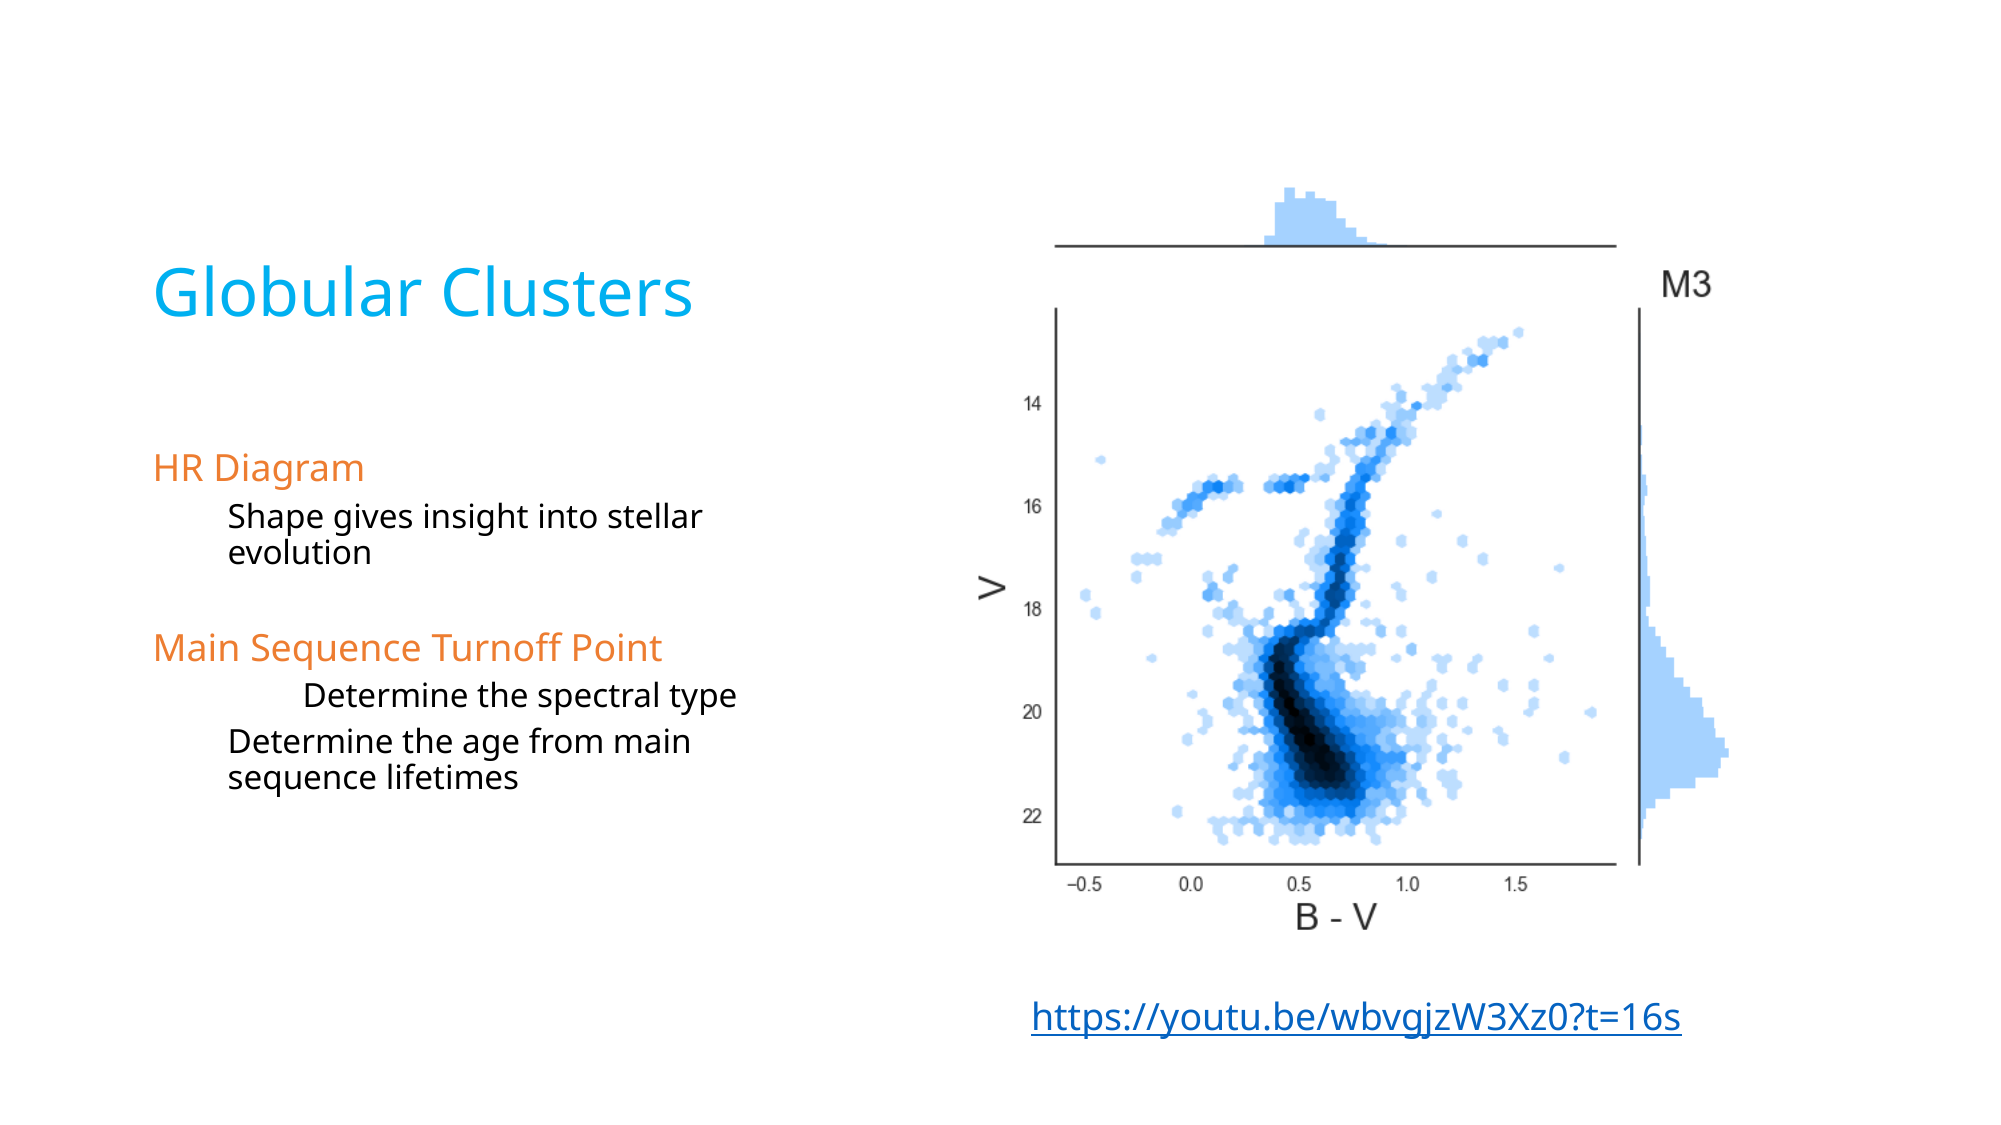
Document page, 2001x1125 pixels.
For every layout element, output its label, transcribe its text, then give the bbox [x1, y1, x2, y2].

title Globular Clusters [137, 75, 783, 338]
text_box https://youtu.be/wbvgjzW3Xz0?t=16s [1016, 985, 1697, 1052]
list HR Diagram Shape gives insight into stellar evolution Main Sequence Turnoff Point Determine the spectral type Determine the age from main sequence lifetimes [137, 344, 783, 962]
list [956, 161, 1757, 962]
